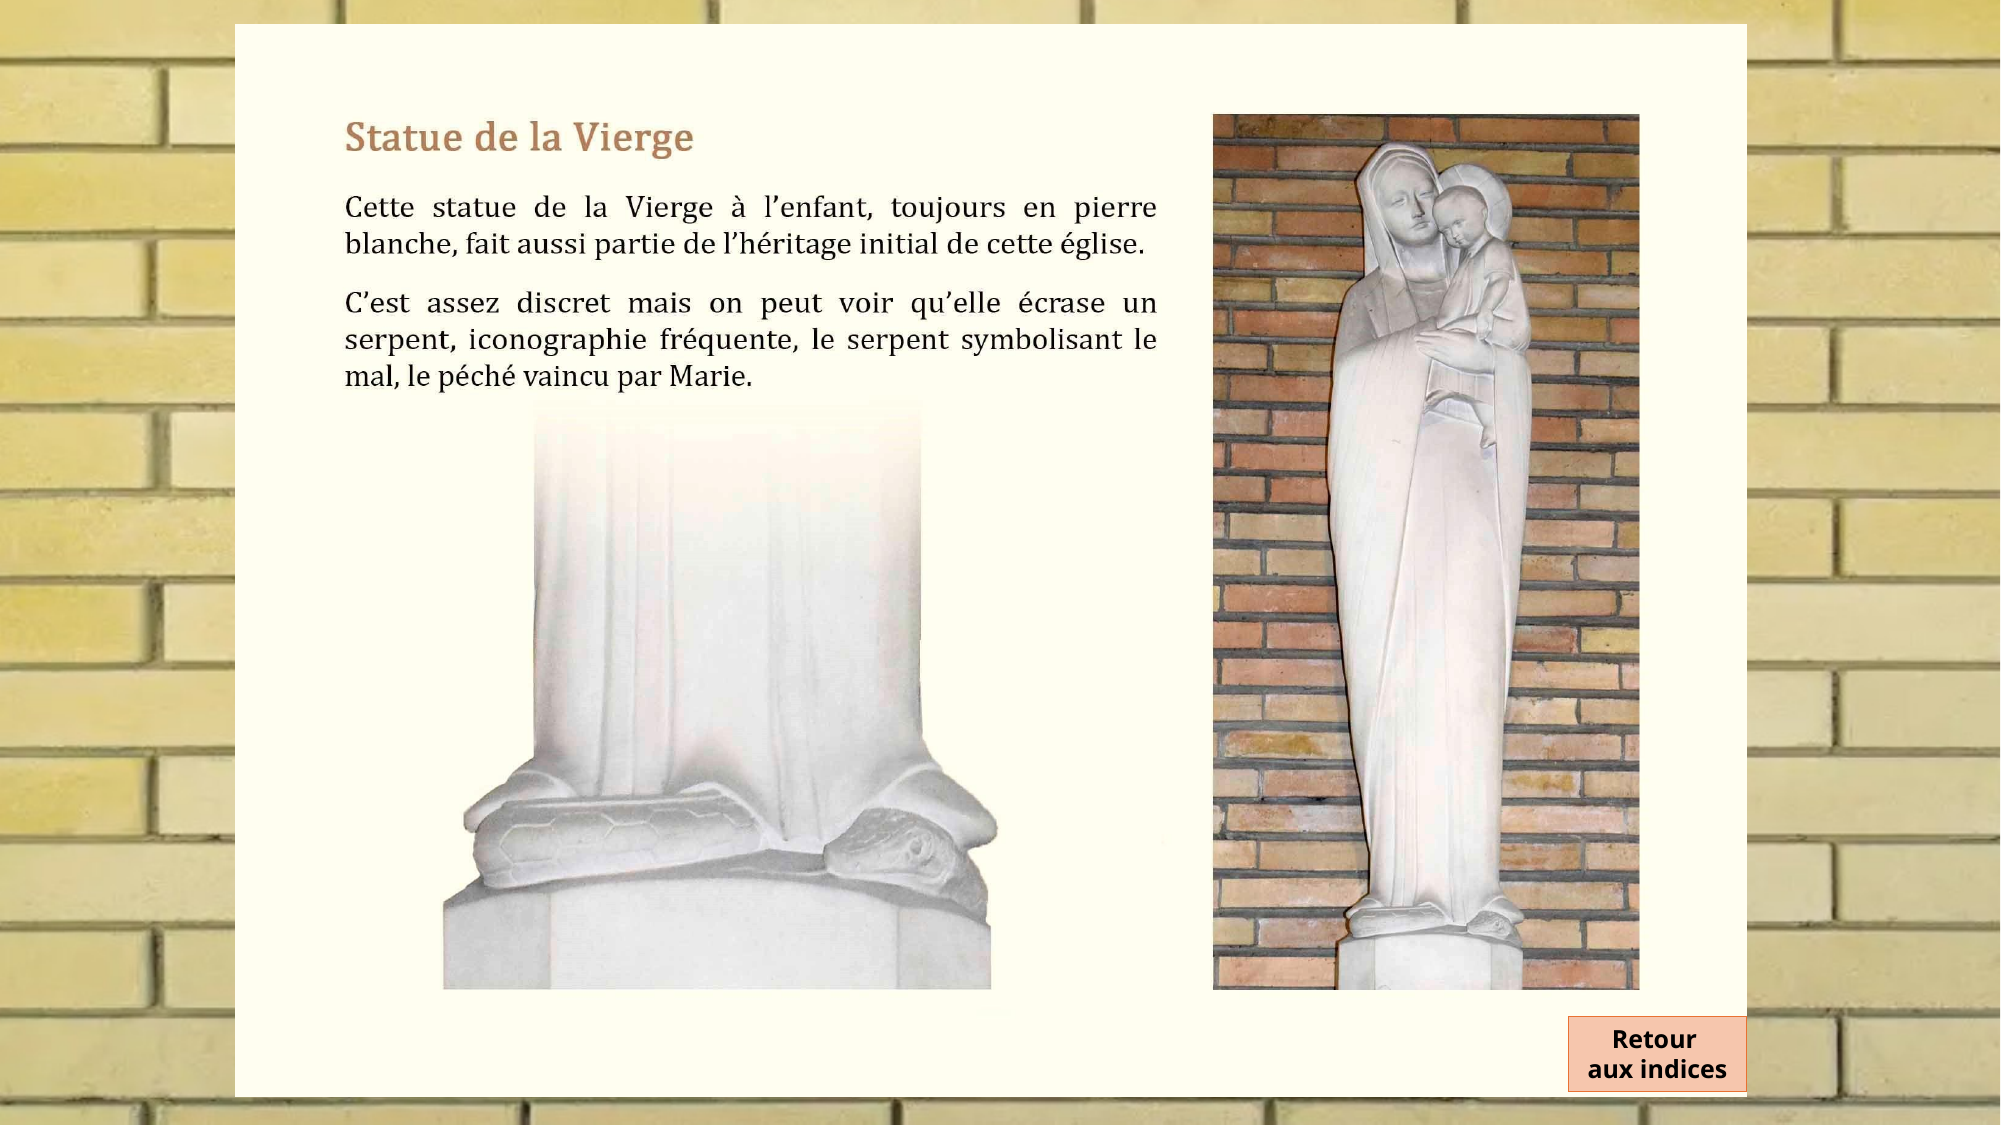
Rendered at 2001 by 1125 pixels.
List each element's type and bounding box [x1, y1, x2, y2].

text_box [0, 0, 2000, 1125]
picture [235, 24, 1747, 1097]
